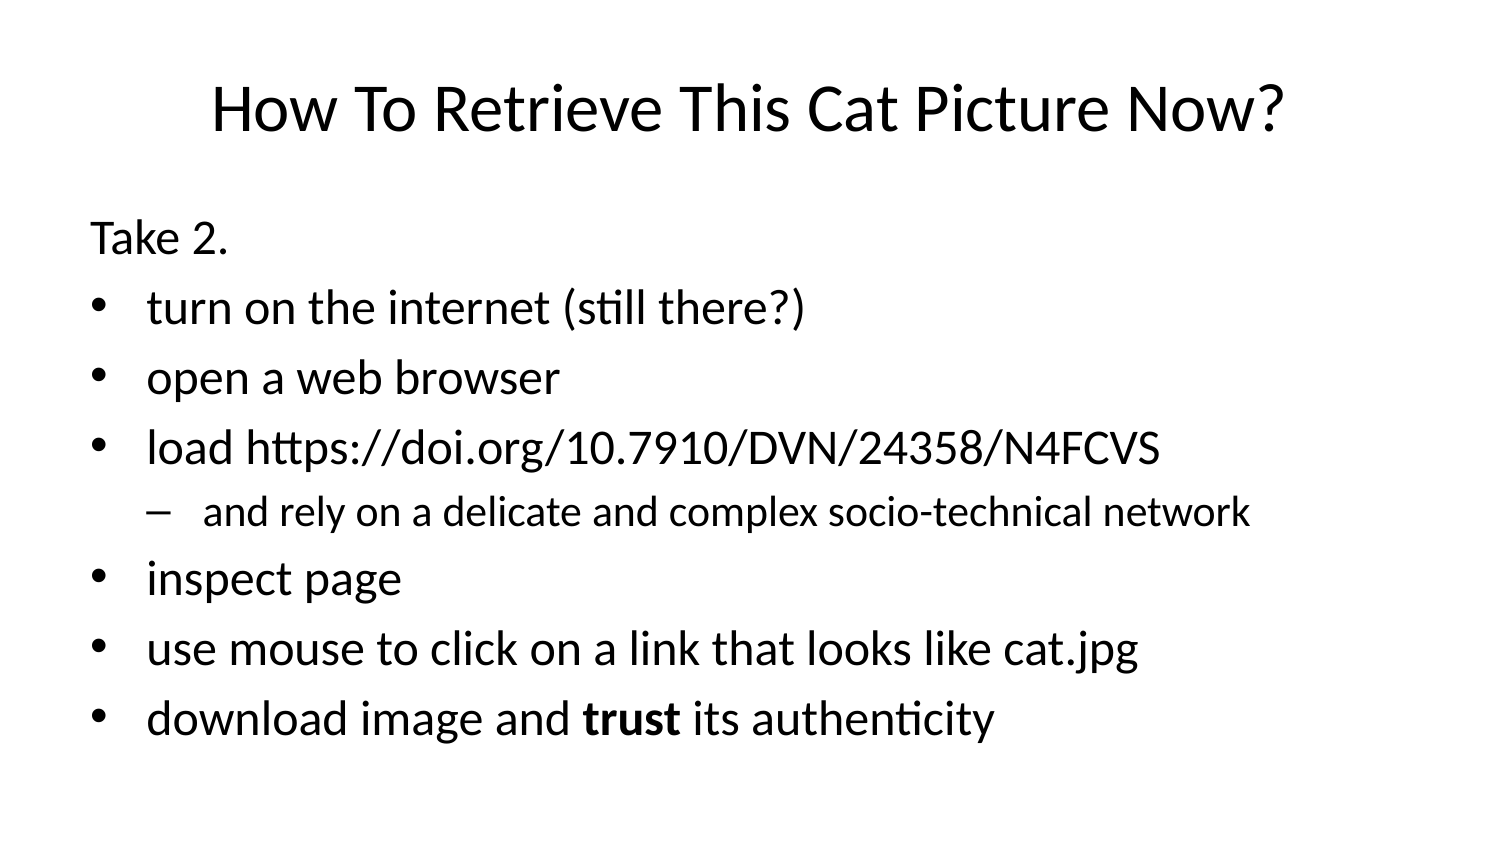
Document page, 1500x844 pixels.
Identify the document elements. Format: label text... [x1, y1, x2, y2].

title How To Retrieve This Cat Picture Now? [75, 33, 1425, 175]
list Take 2. turn on the internet (still there?) open a web browser load https://doi.org/10.7910/DVN/24358/N4FCVS and rely on a delicate and complex socio-technical network inspect page use mouse to click on a link that looks like cat.jpg download image and trust its authenticity [75, 196, 1425, 754]
